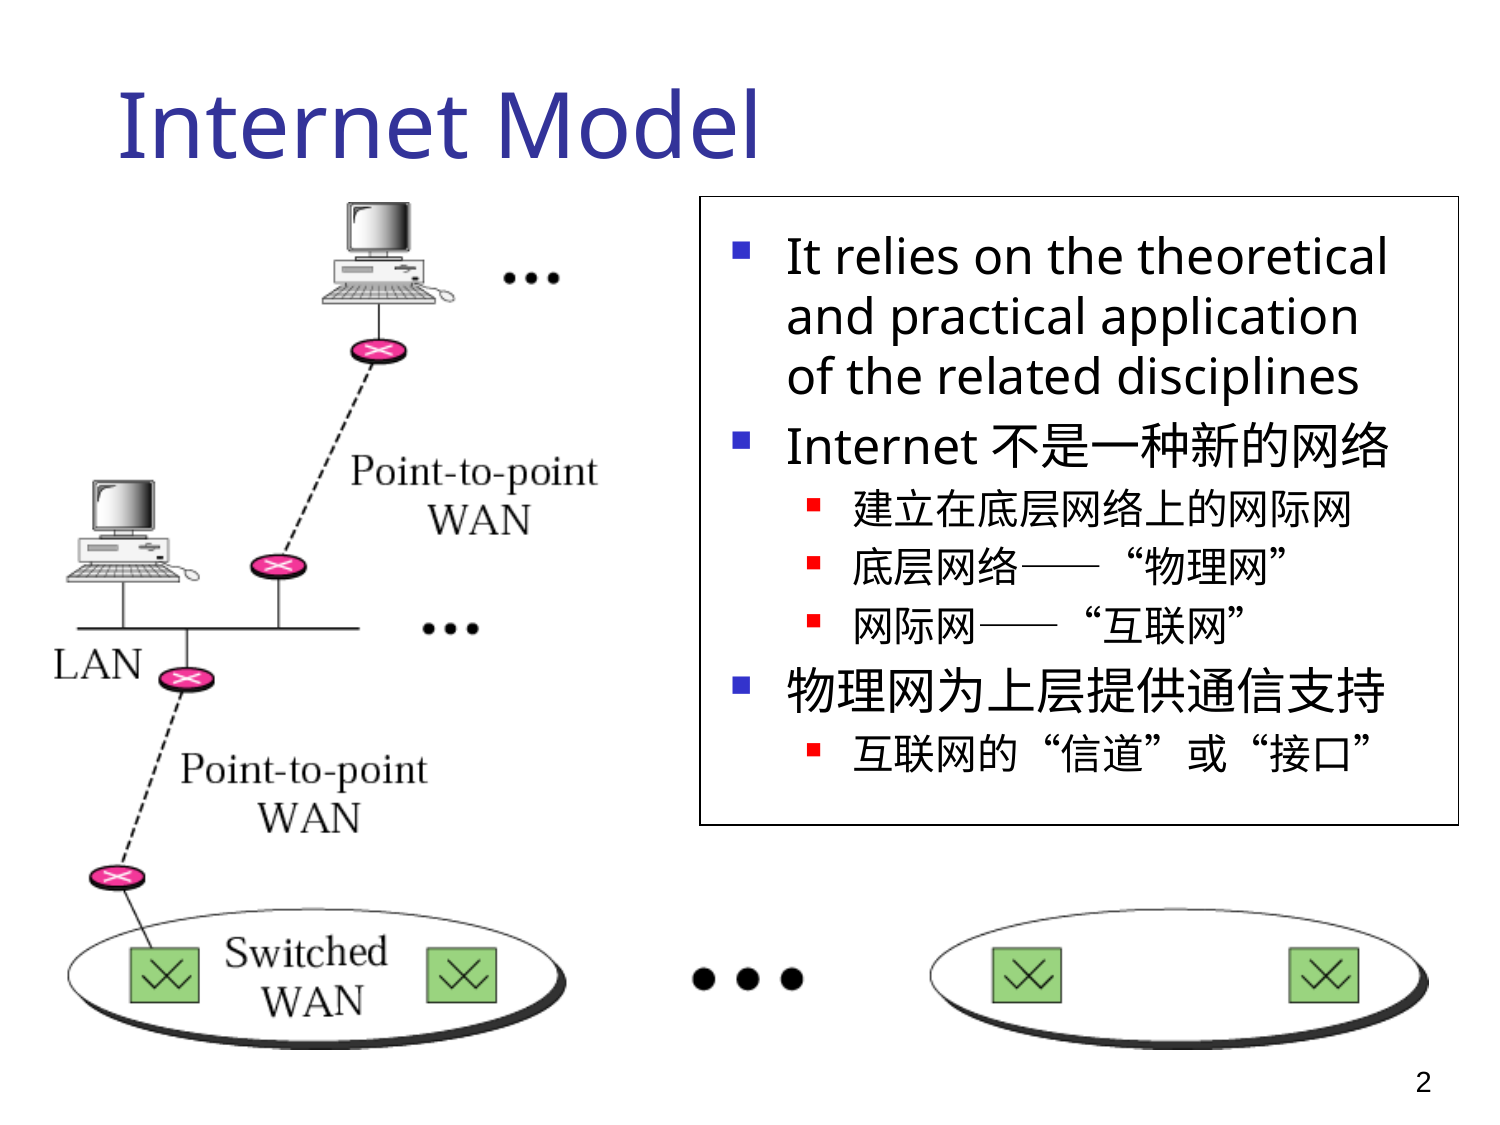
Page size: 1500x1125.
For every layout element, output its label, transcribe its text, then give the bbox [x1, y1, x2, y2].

title Internet Model [103, 59, 1397, 202]
text_box [1397, 196, 1459, 825]
slide_number 2 [1096, 1034, 1447, 1106]
picture [53, 202, 1429, 1050]
